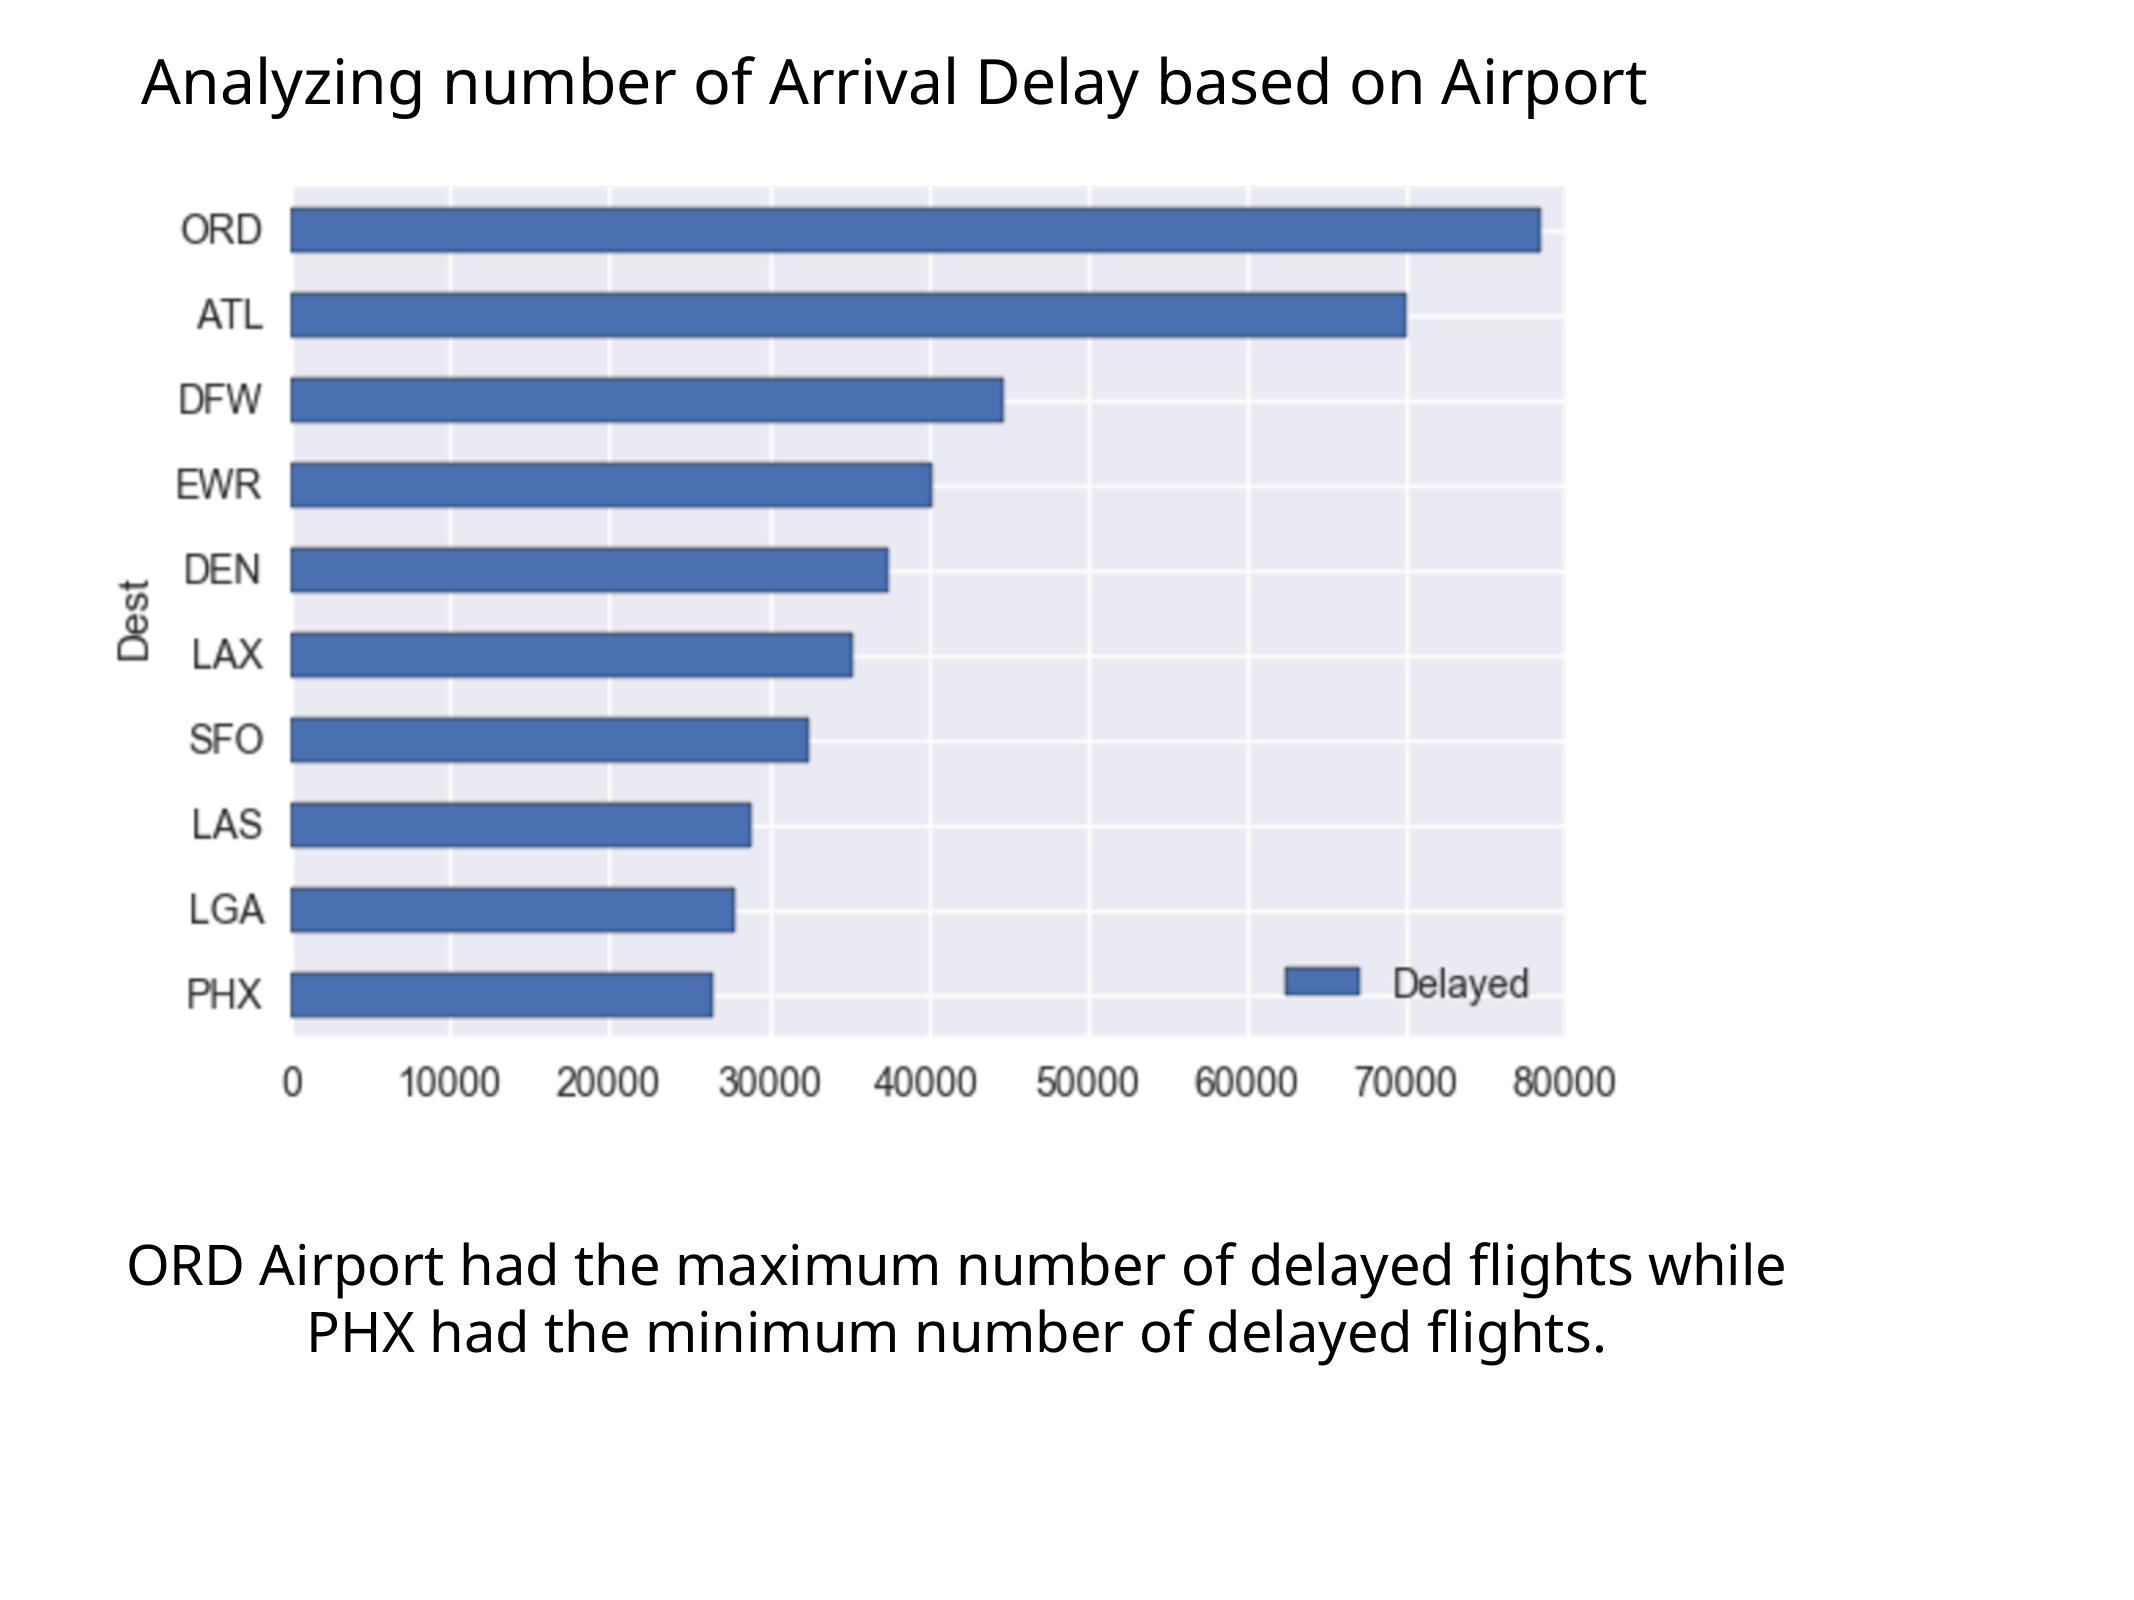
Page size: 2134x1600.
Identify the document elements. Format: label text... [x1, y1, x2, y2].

list ORD Airport had the maximum number of delayed flights while PHX had the minimum number of delayed flights. [61, 1220, 1854, 1368]
picture [85, 159, 1642, 1125]
title Analyzing number of Arrival Delay based on Airport [132, 32, 1955, 140]
